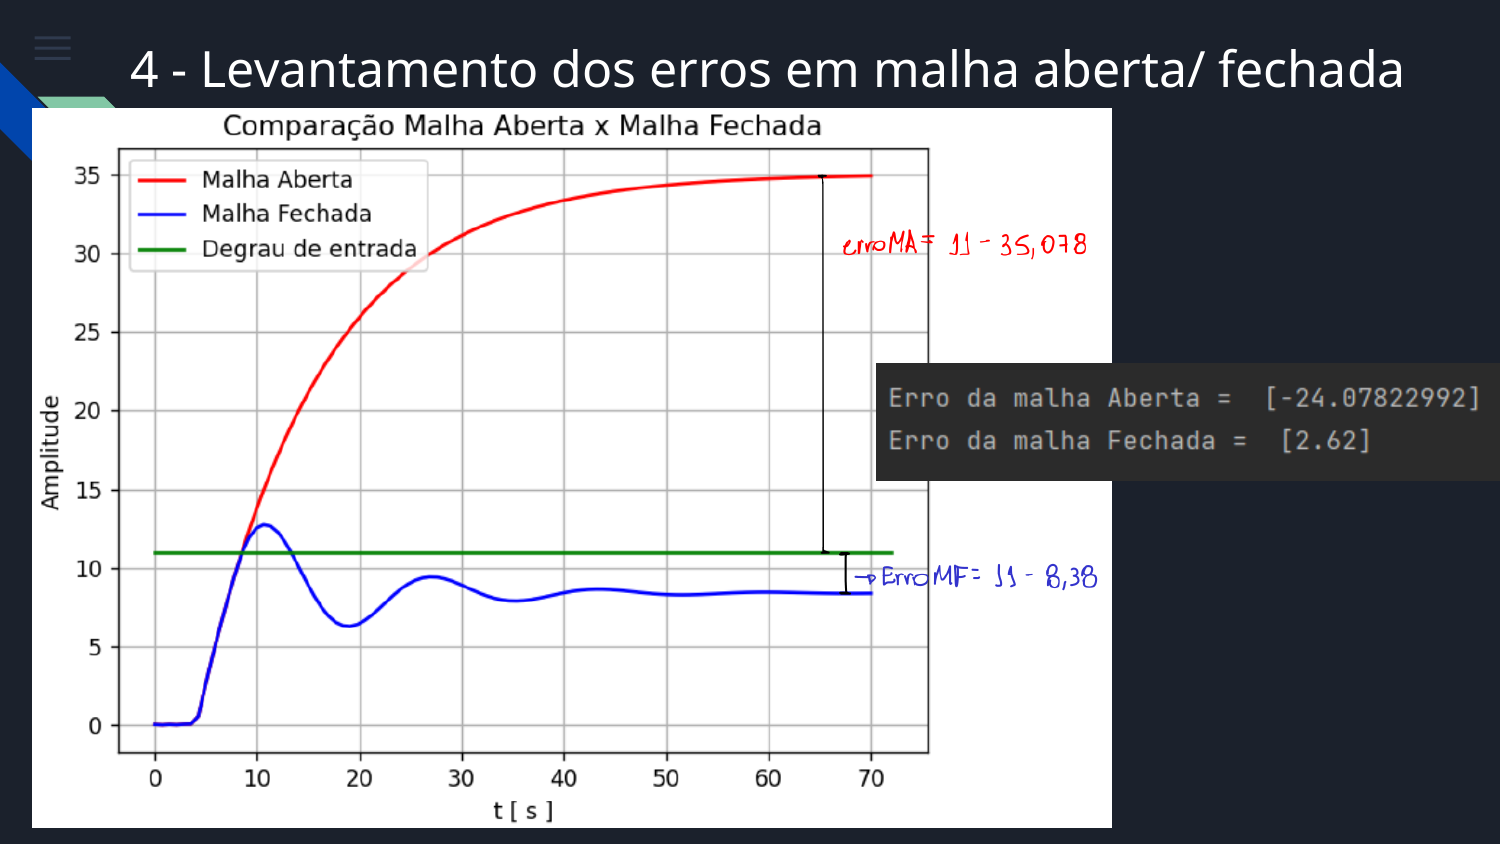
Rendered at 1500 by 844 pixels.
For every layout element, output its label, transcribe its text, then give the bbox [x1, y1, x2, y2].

picture [31, 108, 1500, 828]
title 4 - Levantamento dos erros em malha aberta/ fechada [71, 22, 1465, 173]
